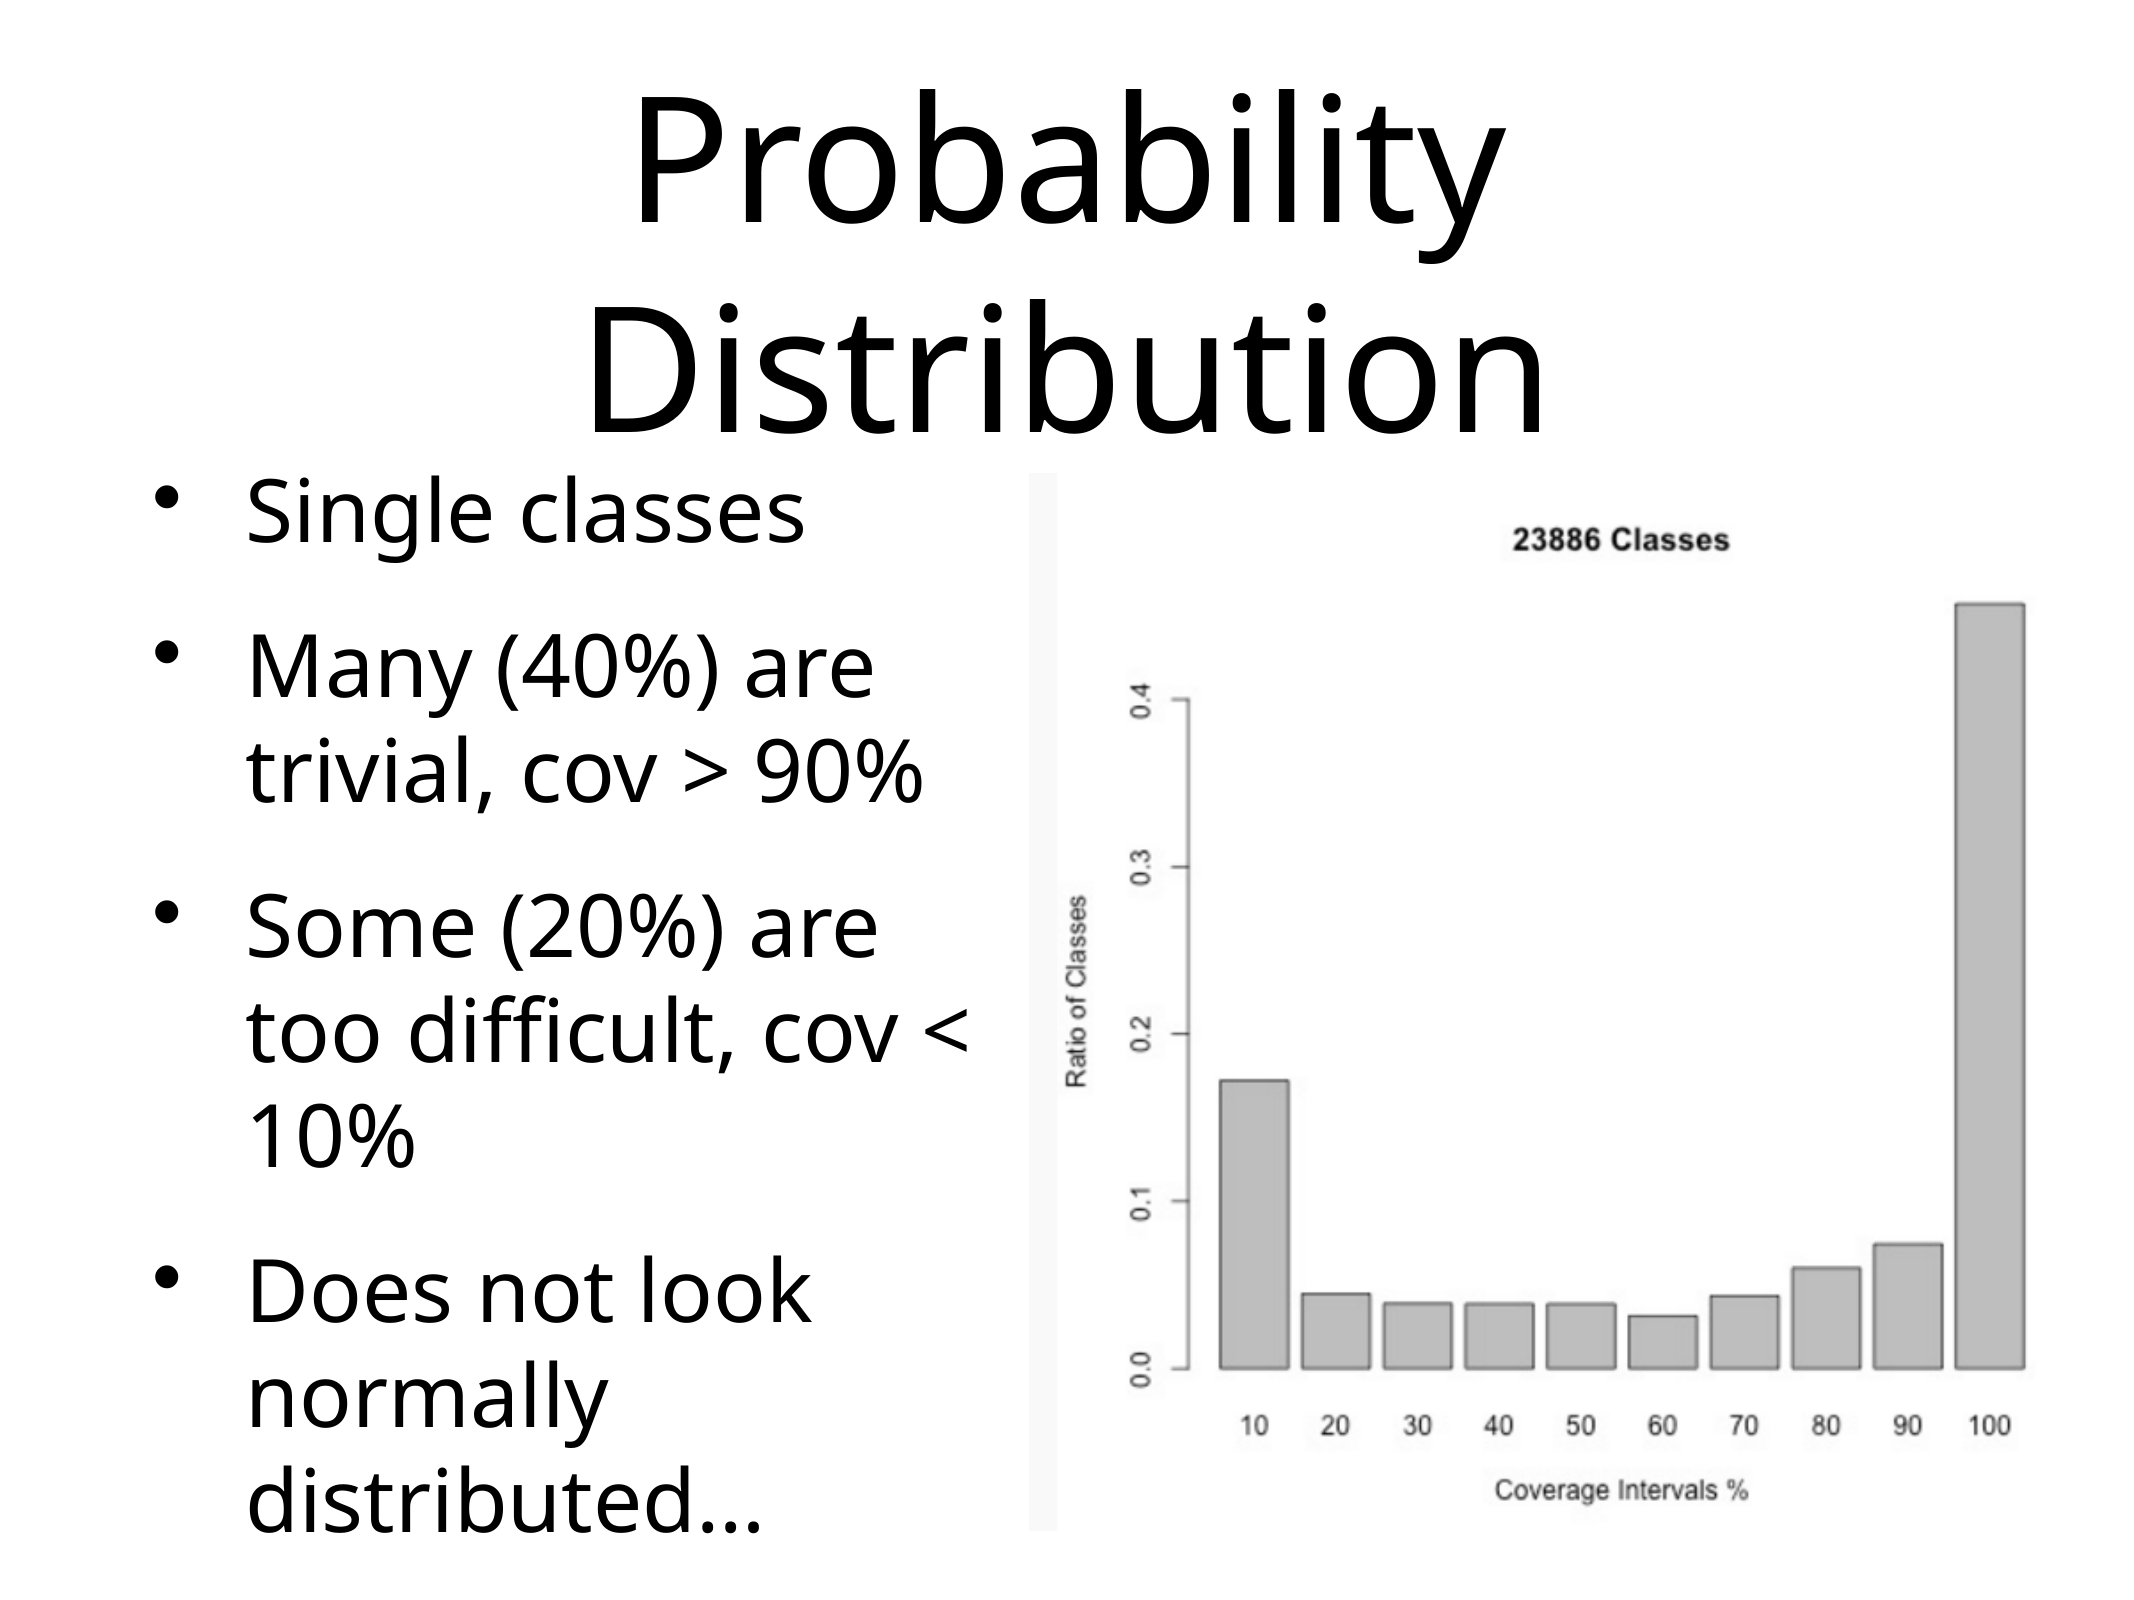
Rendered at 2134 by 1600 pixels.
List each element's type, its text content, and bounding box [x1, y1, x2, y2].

picture [1029, 473, 2098, 1531]
title Probability Distribution [207, 41, 1926, 474]
list Single classes Many (40%) are trivial, cov > 90% Some (20%) are too difficult, cov < 10% Does not look normally distributed… [91, 480, 1014, 1524]
